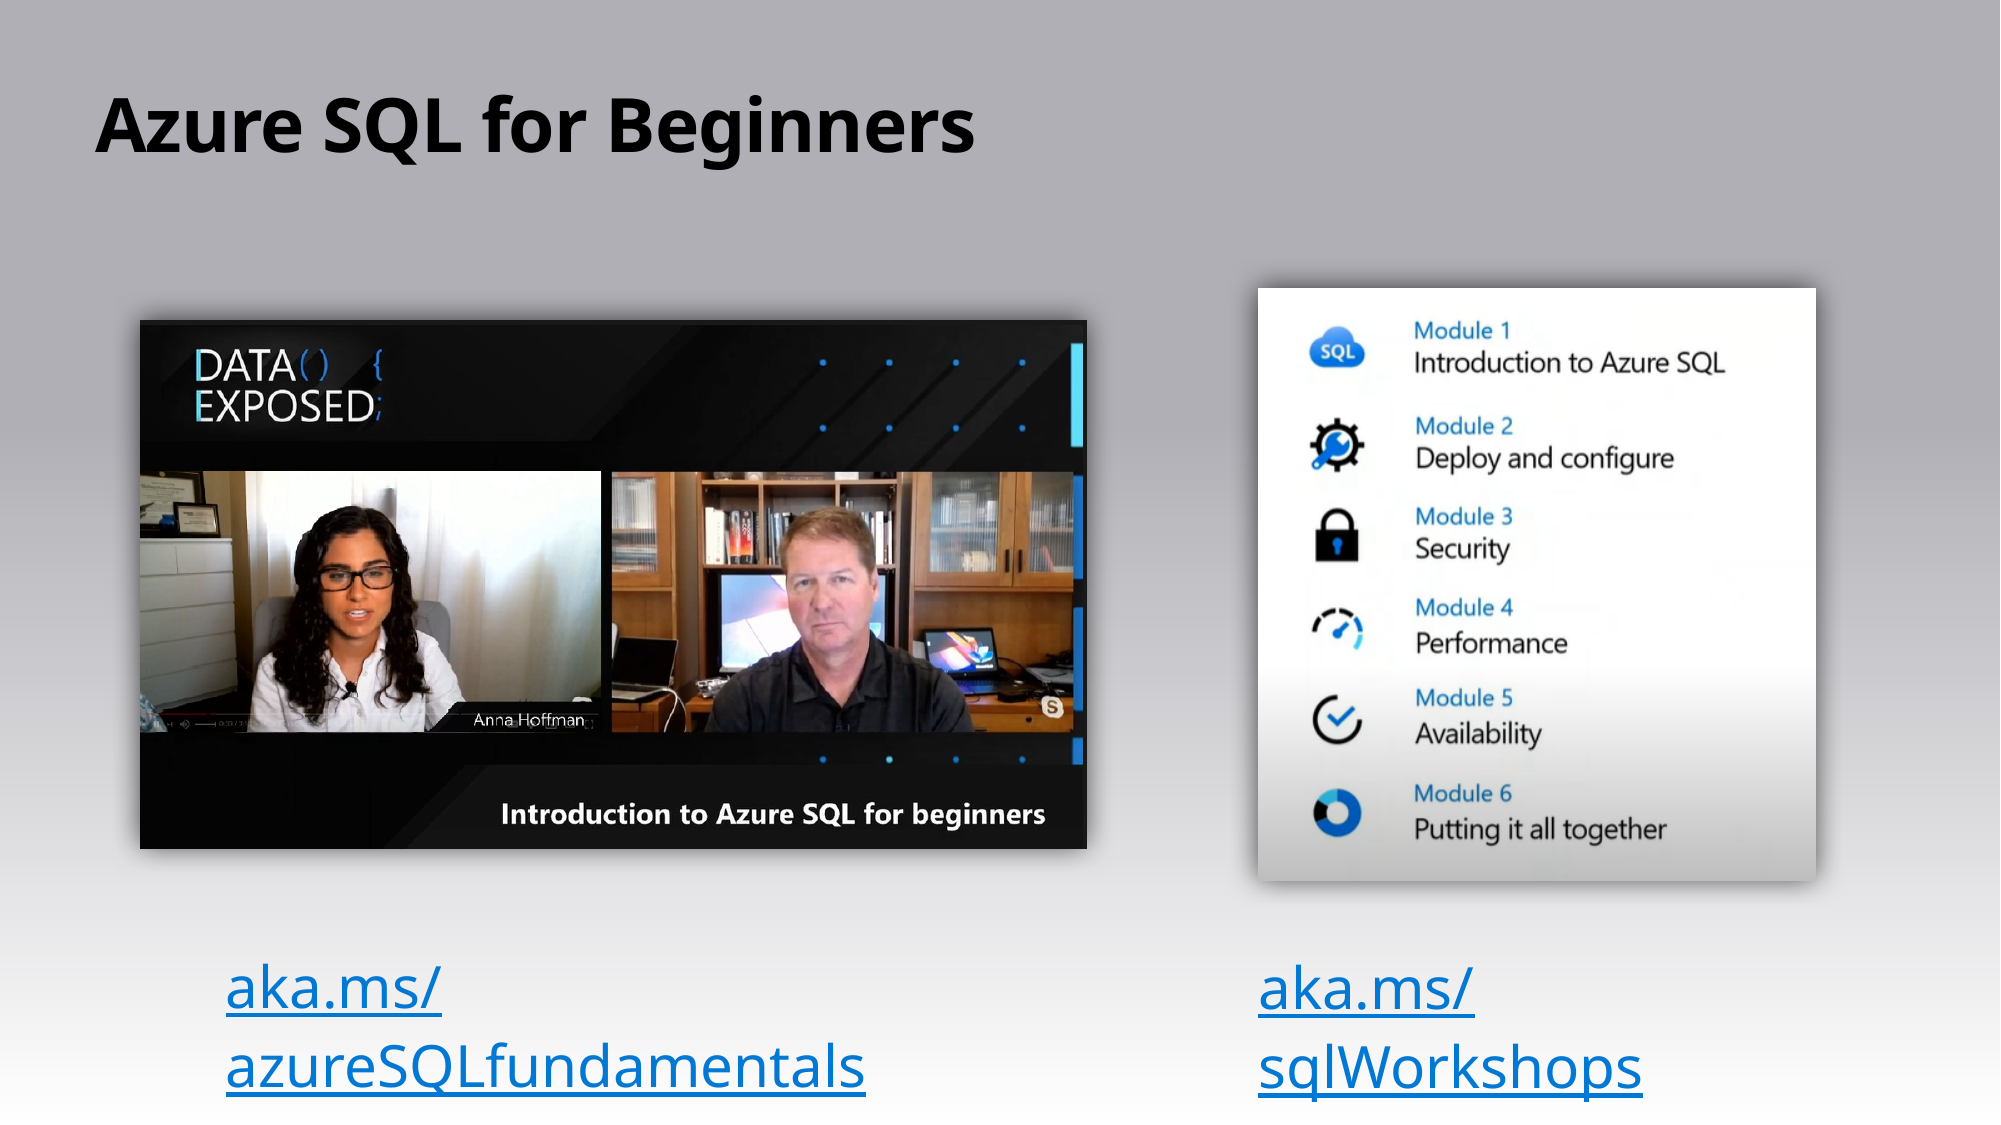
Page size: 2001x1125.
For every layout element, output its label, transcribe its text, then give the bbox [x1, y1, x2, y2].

text_box aka.ms/sqlWorkshops [1258, 951, 1840, 1110]
title Azure SQL for Beginners [94, 87, 1903, 169]
text_box aka.ms/azureSQLfundamentals [225, 950, 1036, 1109]
picture [140, 320, 1087, 849]
picture [1258, 288, 1817, 881]
